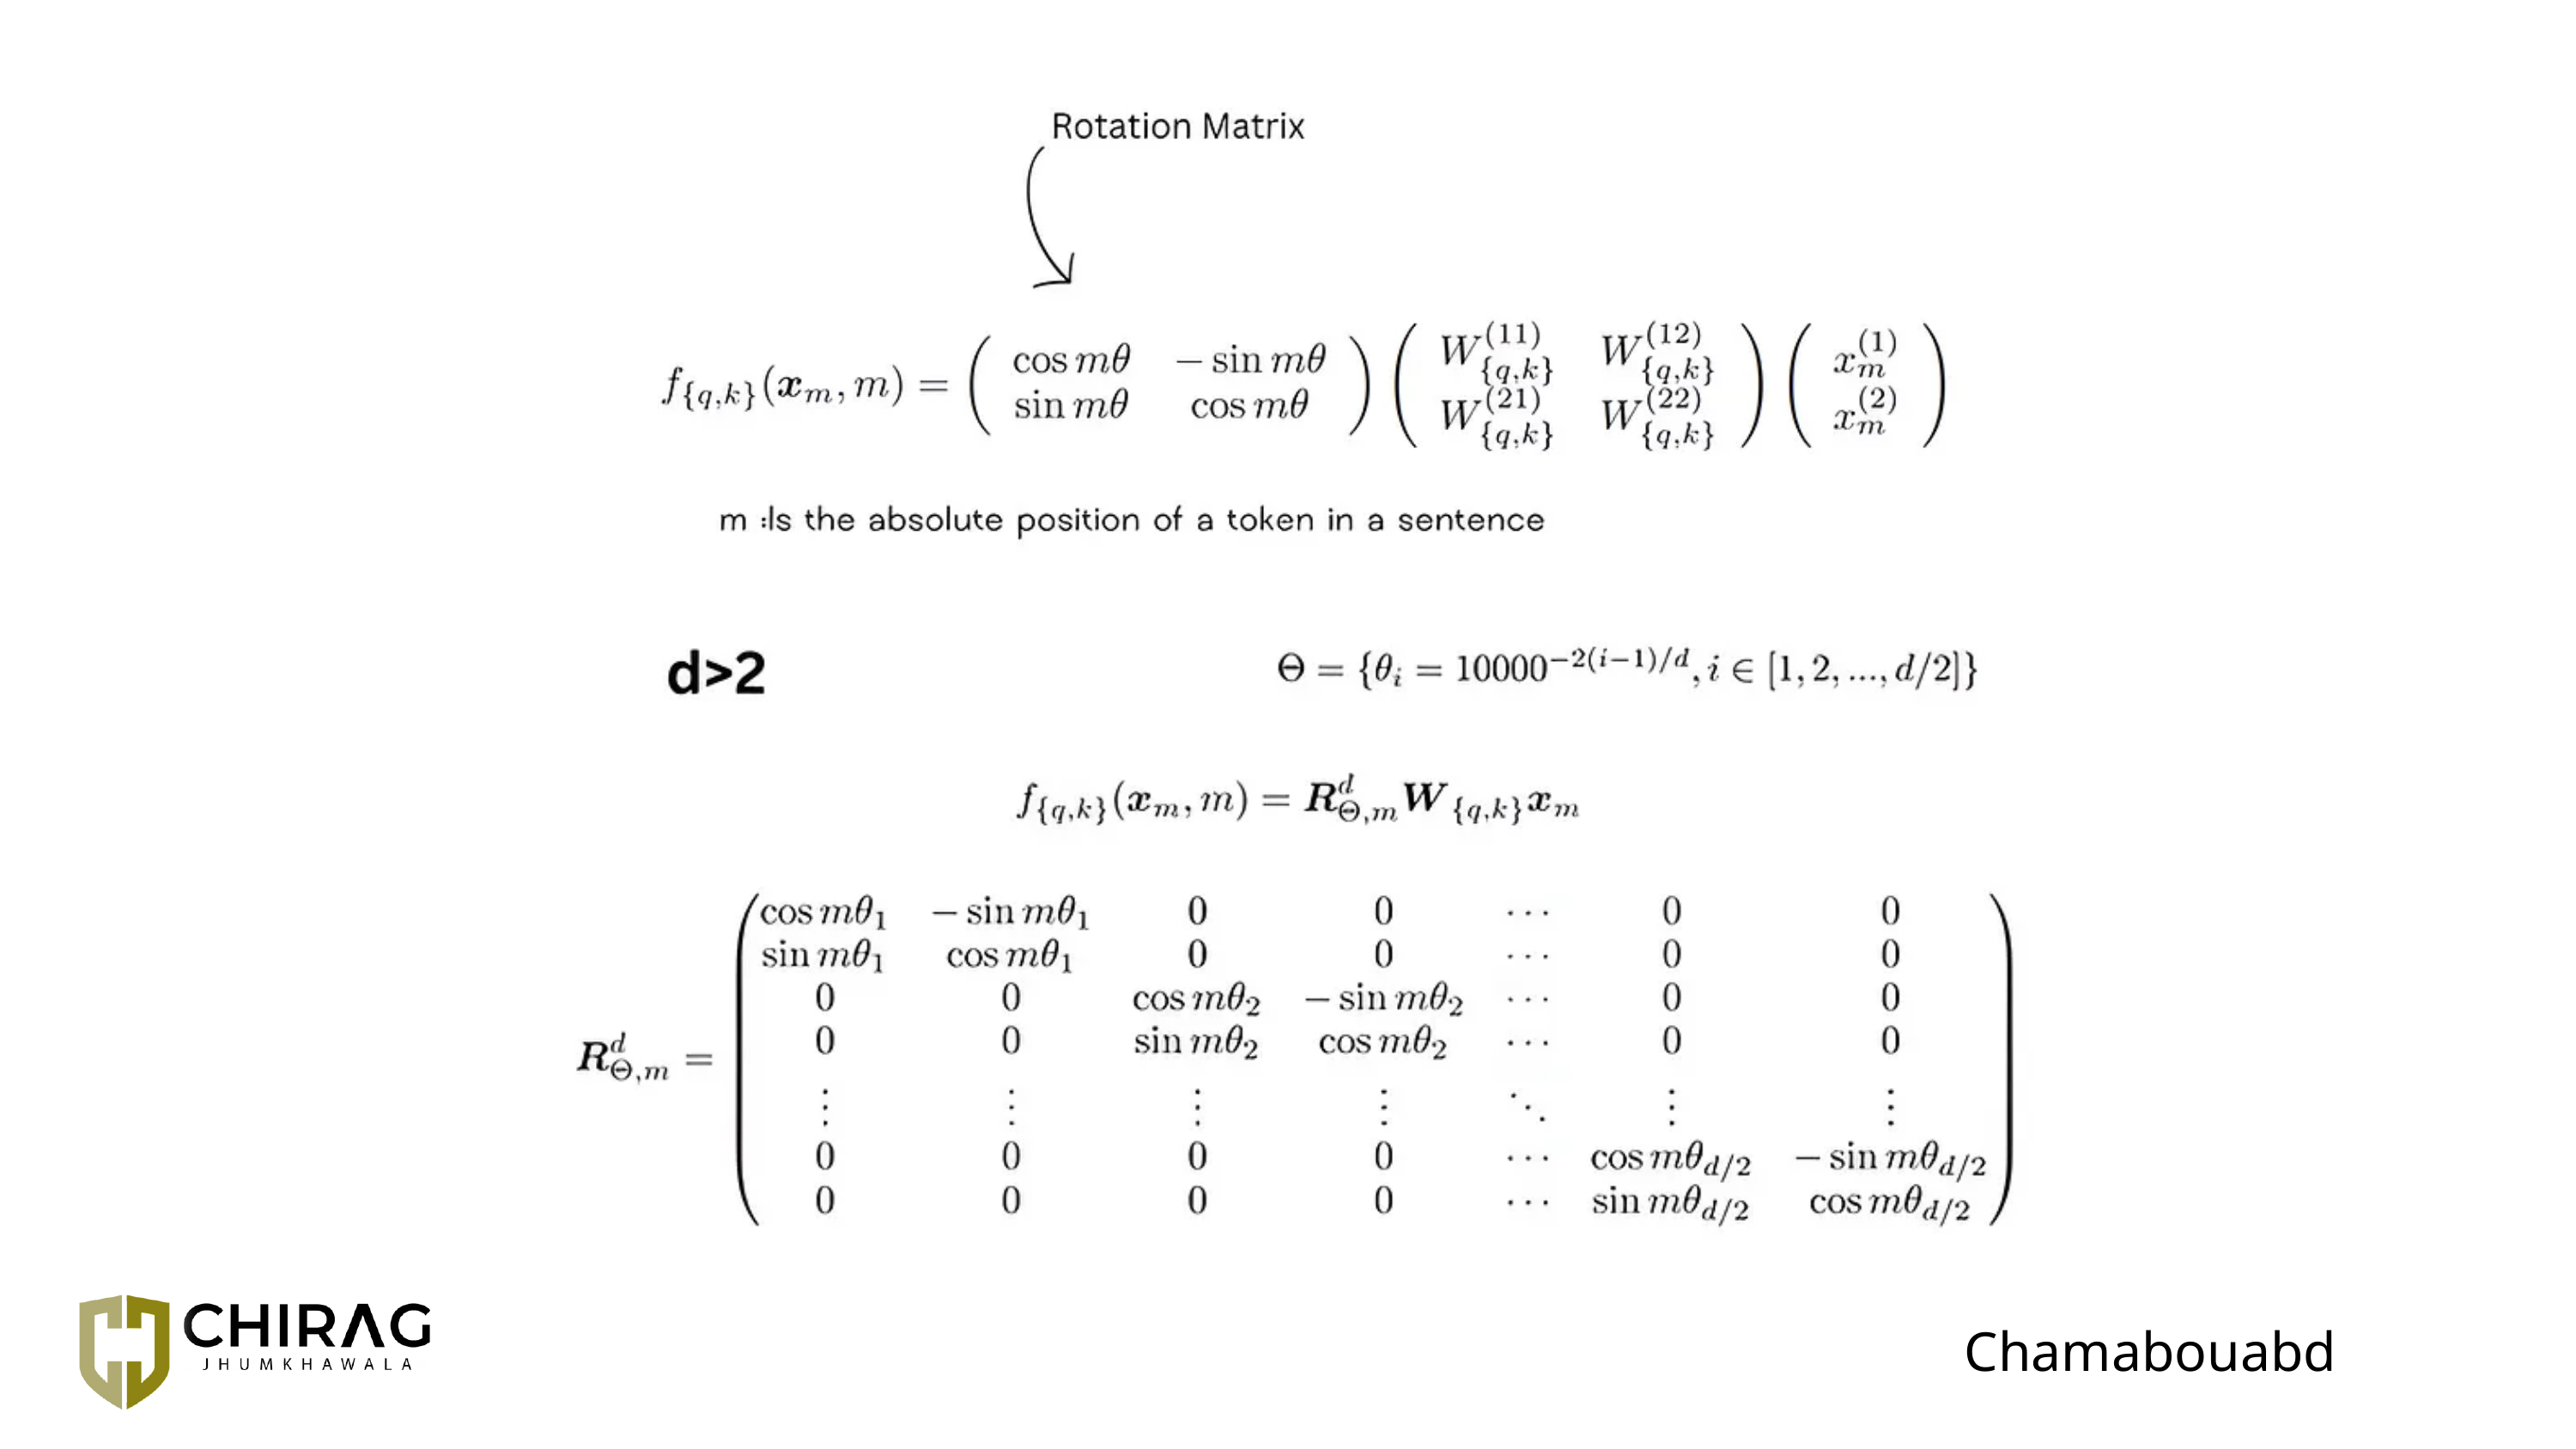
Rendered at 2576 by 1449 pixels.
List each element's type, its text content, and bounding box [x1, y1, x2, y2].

text_box [541, 591, 2035, 1271]
text_box Chamabouabd [1964, 1306, 2432, 1382]
text_box [73, 1270, 438, 1426]
text_box [612, 88, 1965, 566]
